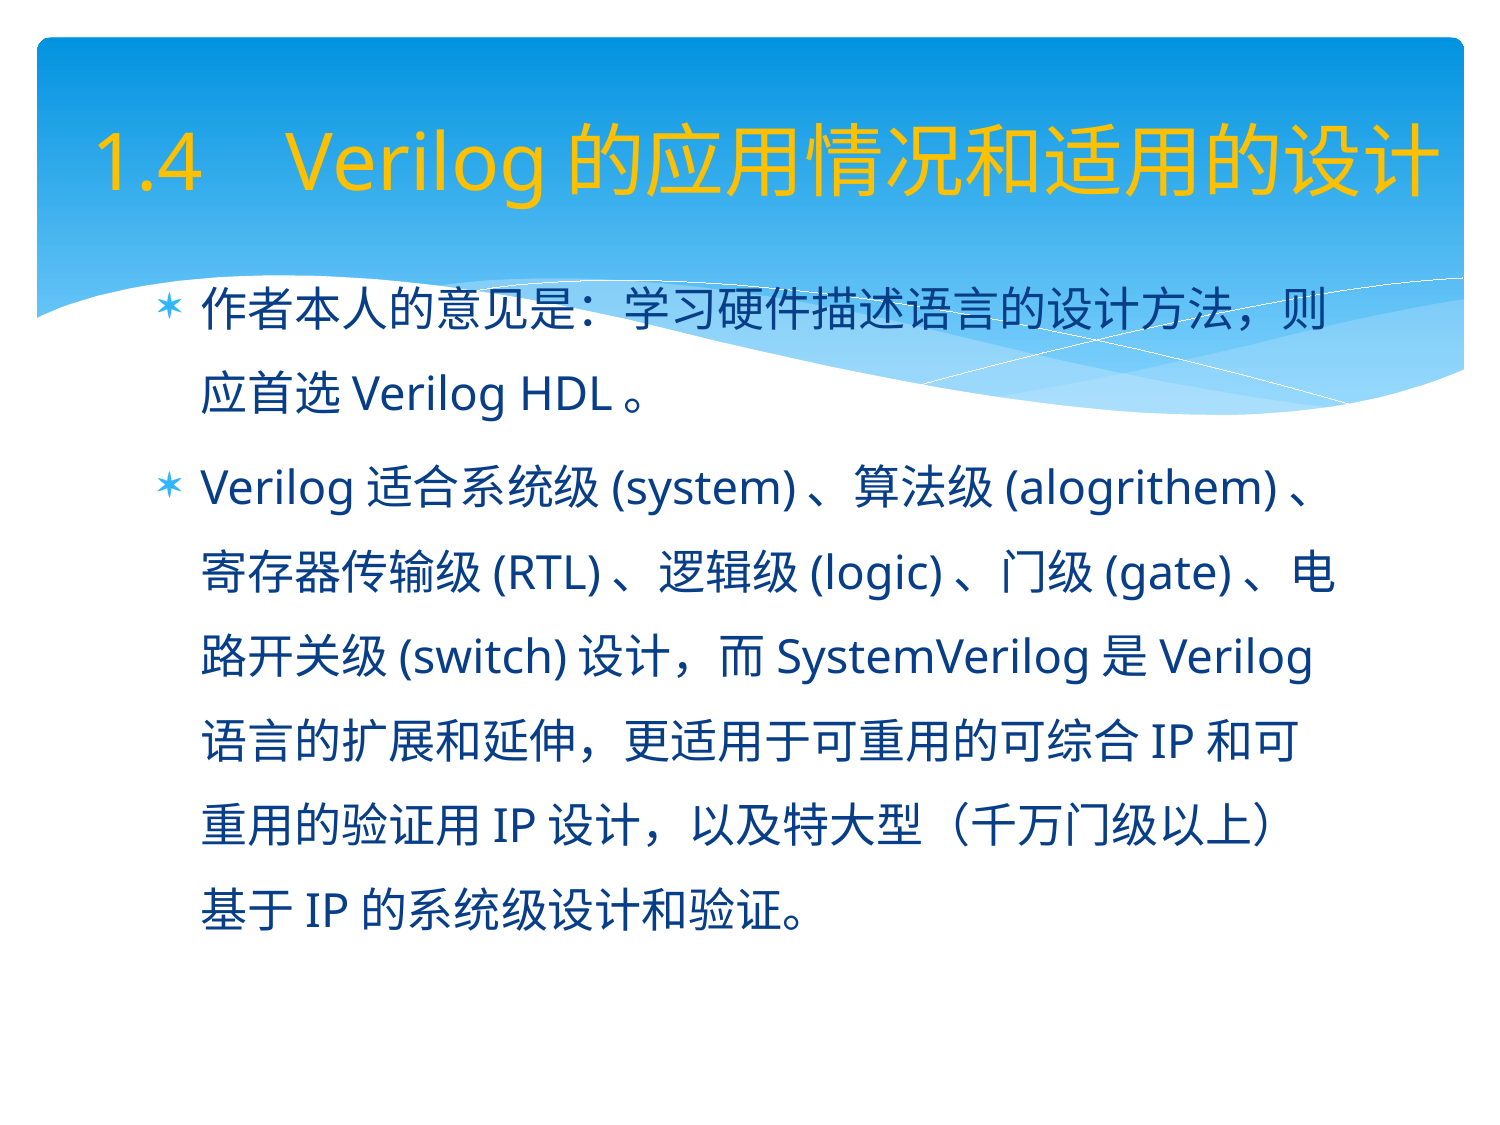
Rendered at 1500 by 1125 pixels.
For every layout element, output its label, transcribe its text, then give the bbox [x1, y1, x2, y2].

list 作者本人的意见是：学习硬件描述语言的设计方法，则应首选Verilog HDL。 Verilog适合系统级(system)、算法级(alogrithem)、寄存器传输级(RTL)、逻辑级(logic)、门级(gate)、电路开关级(switch)设计，而SystemVerilog是Verilog语言的扩展和延伸，更适用于可重用的可综合IP和可重用的验证用IP设计，以及特大型（千万门级以上）基于IP的系统级设计和验证。 [143, 261, 1359, 1005]
title 1.4 Verilog的应用情况和适用的设计 [75, 55, 1459, 261]
